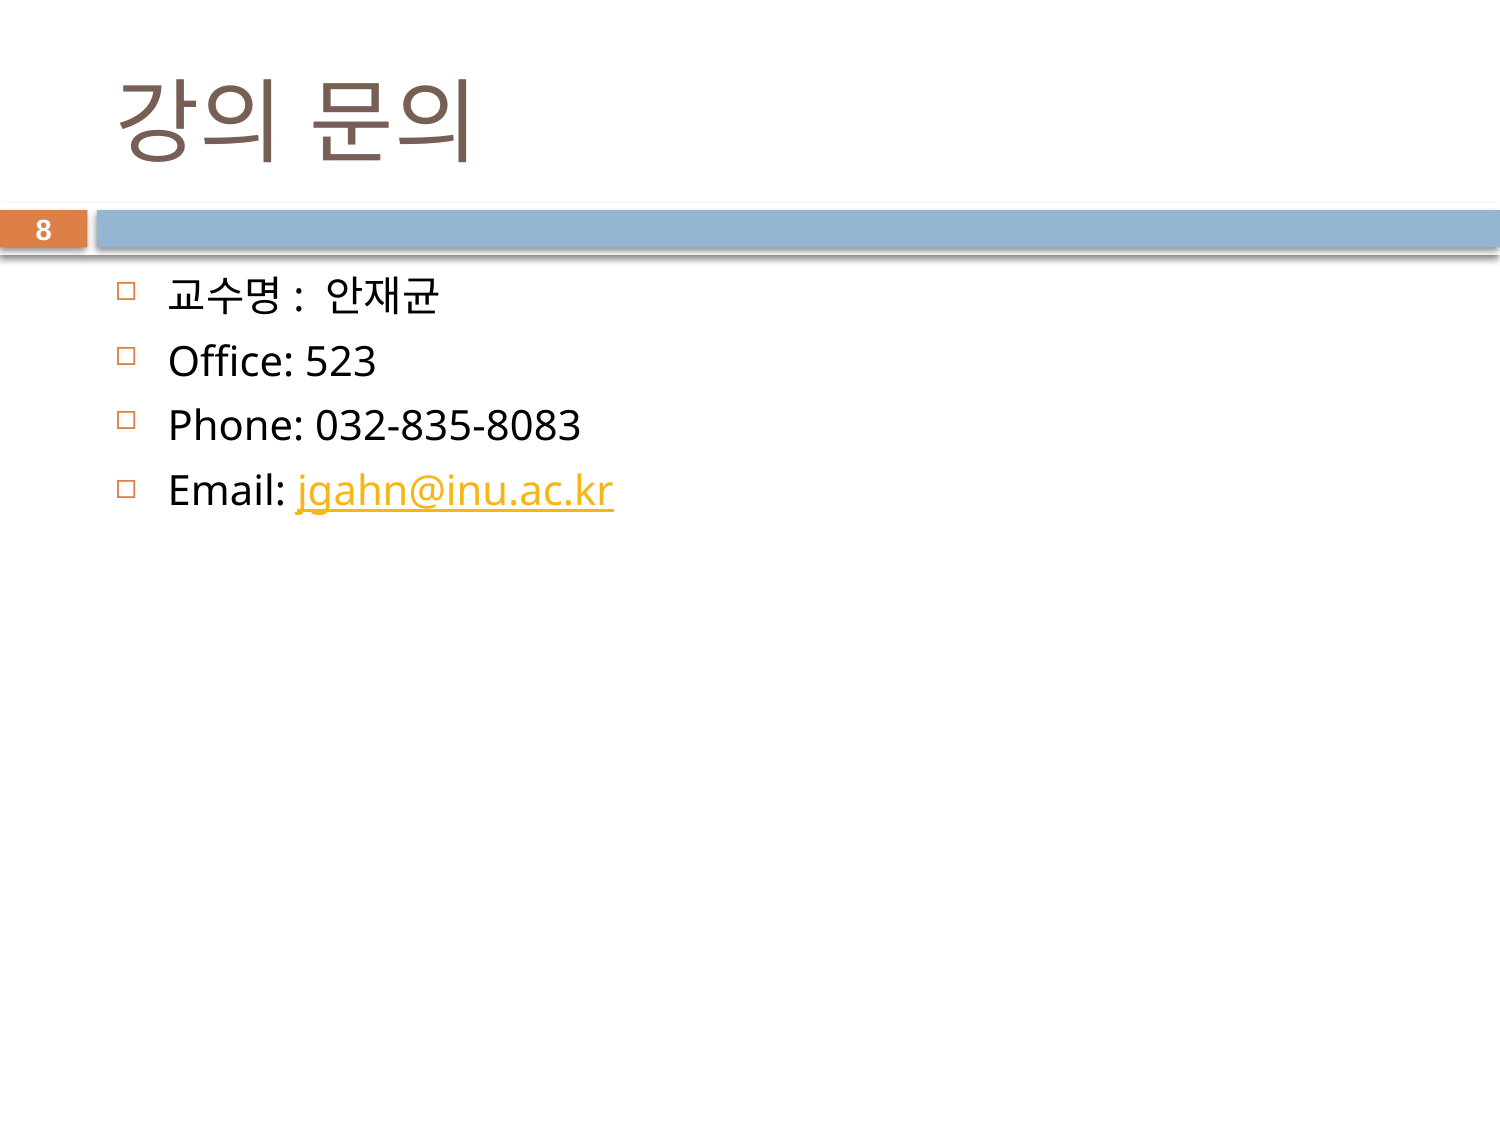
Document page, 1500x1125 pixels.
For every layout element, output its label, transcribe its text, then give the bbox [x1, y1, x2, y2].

slide_number 8 [0, 208, 88, 249]
title 강의 문의 [100, 37, 1438, 200]
list 교수명: 안재균 Office: 523 Phone: 032-835-8083 Email: jgahn@inu.ac.kr [100, 262, 1438, 1000]
